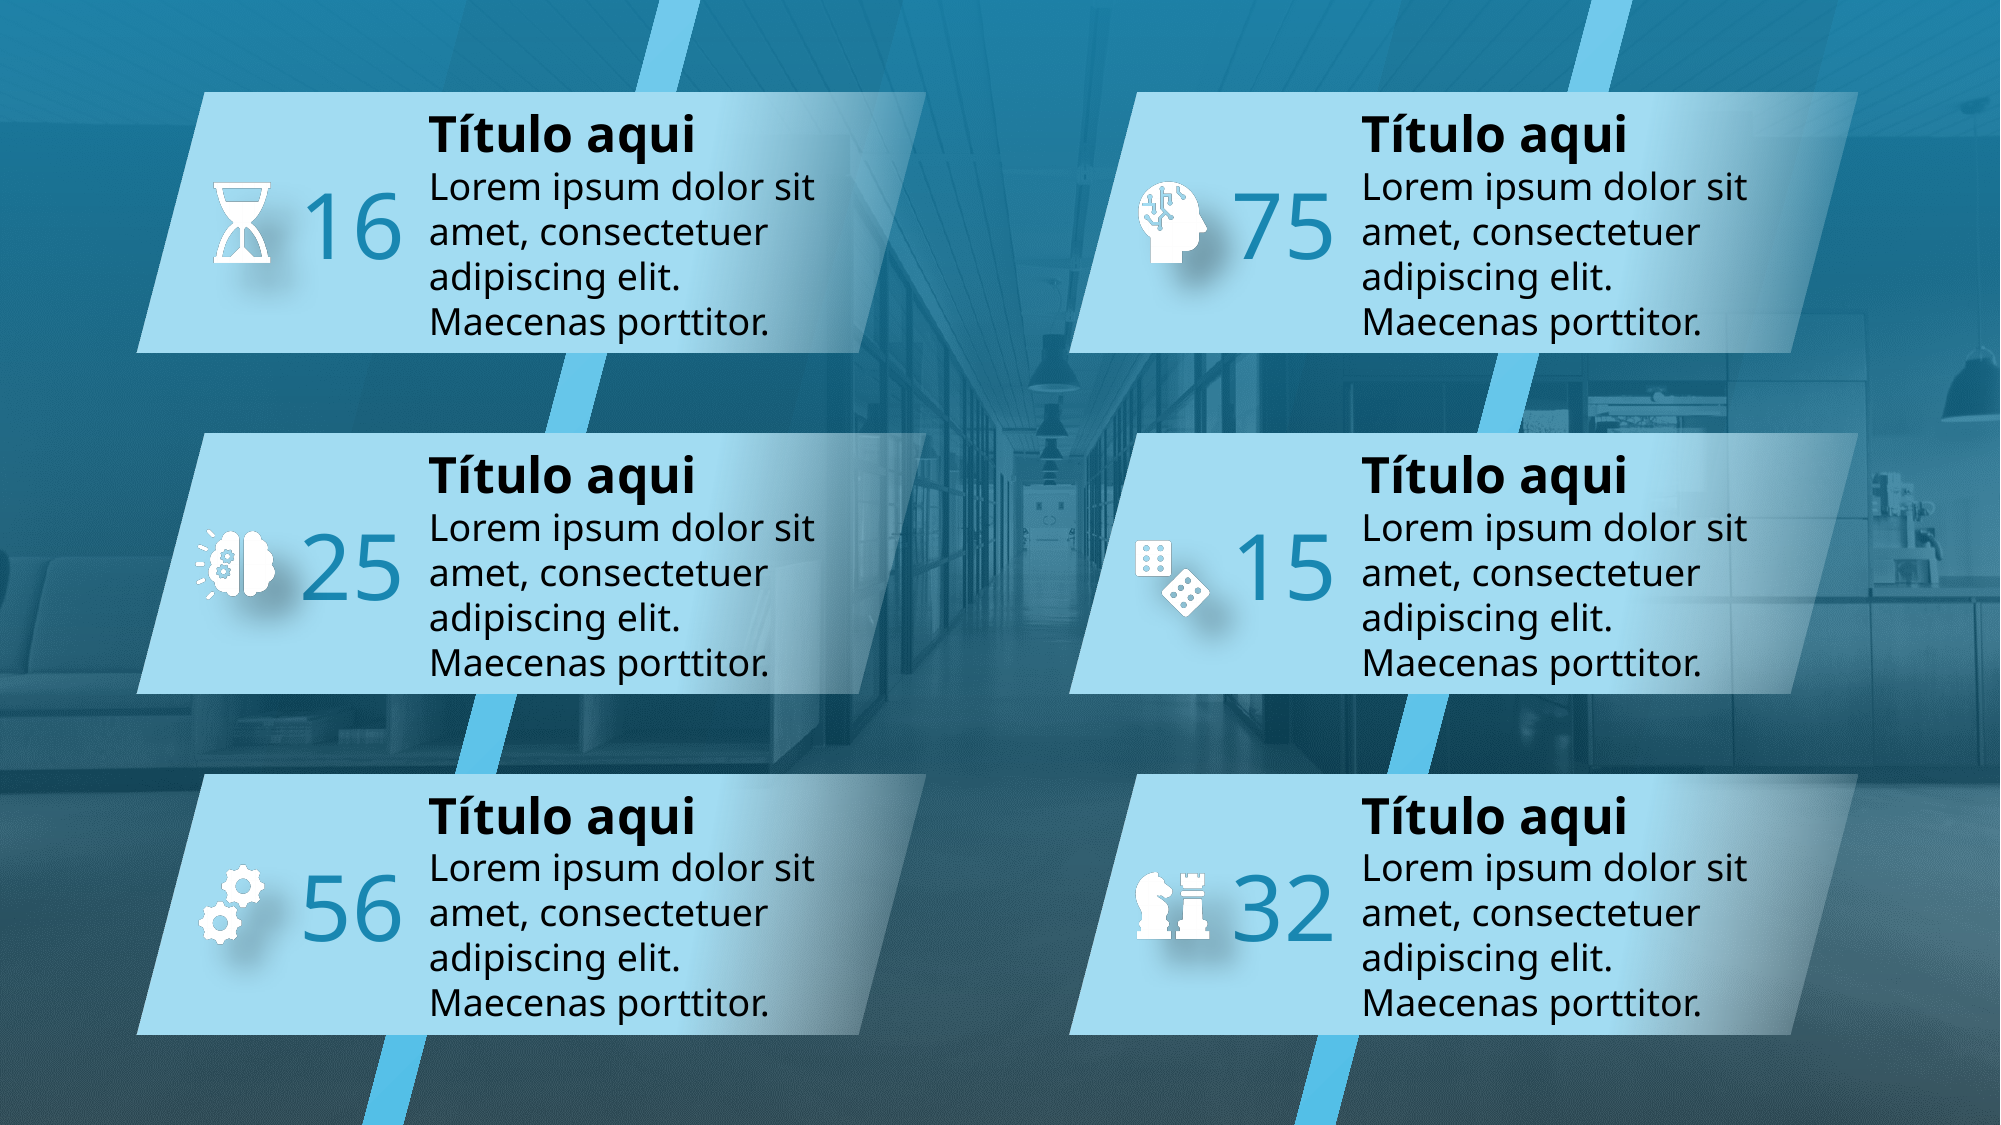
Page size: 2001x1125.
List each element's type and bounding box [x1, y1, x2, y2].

text_box [136, 774, 926, 1035]
text_box [1069, 92, 1858, 353]
picture [0, 0, 2001, 1125]
text_box [136, 433, 926, 694]
text_box [136, 92, 926, 353]
text_box [1069, 433, 1858, 694]
text_box [1069, 774, 1858, 1035]
